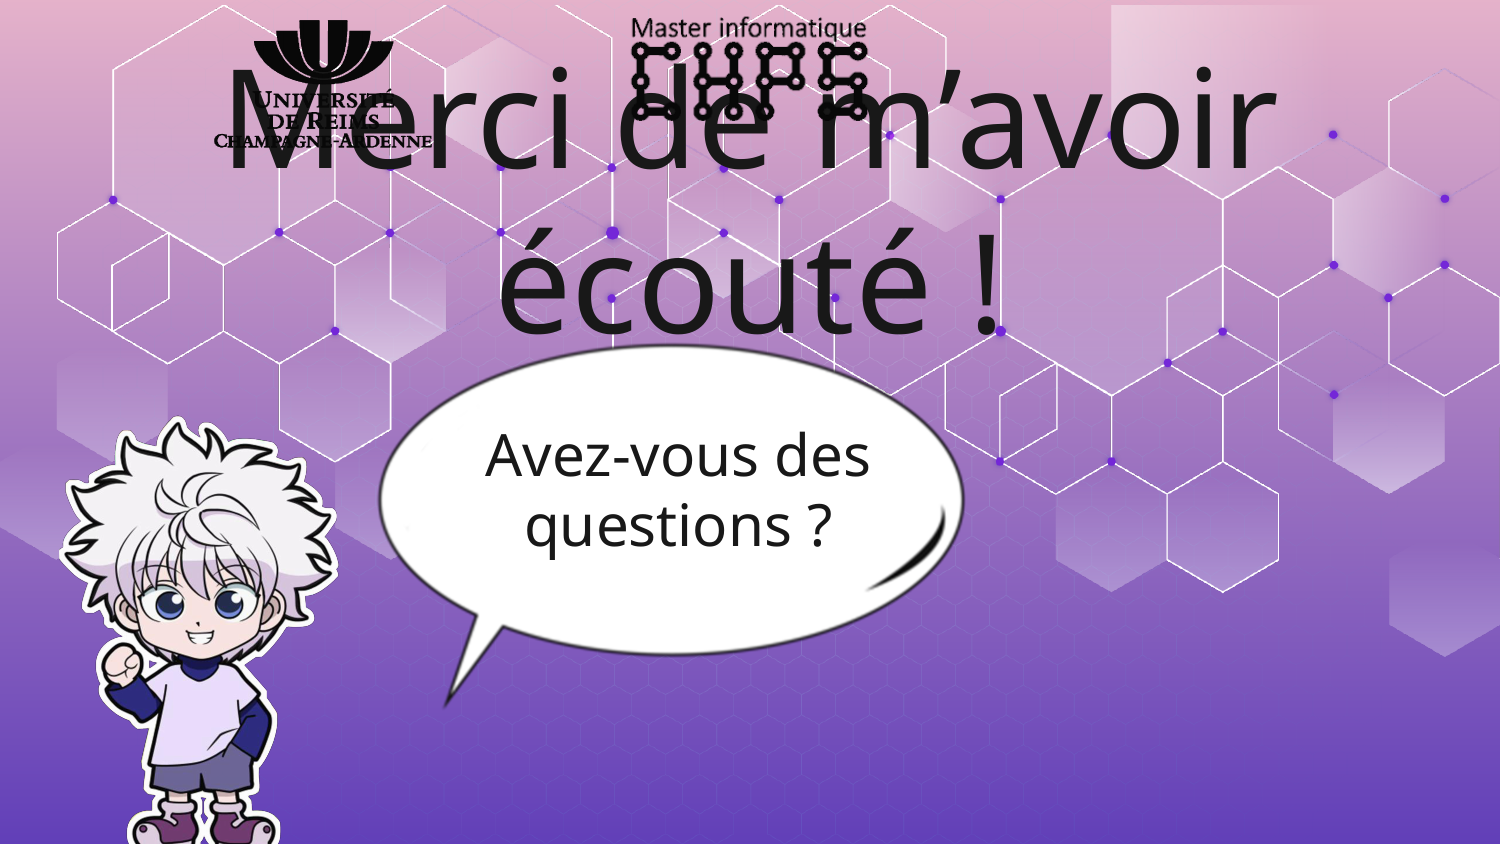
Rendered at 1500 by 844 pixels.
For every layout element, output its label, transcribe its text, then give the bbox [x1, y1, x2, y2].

picture [0, 0, 1500, 844]
title Merci de m’avoir écouté ! [69, 97, 256, 377]
title Merci de m’avoir écouté ! [447, 97, 1431, 377]
